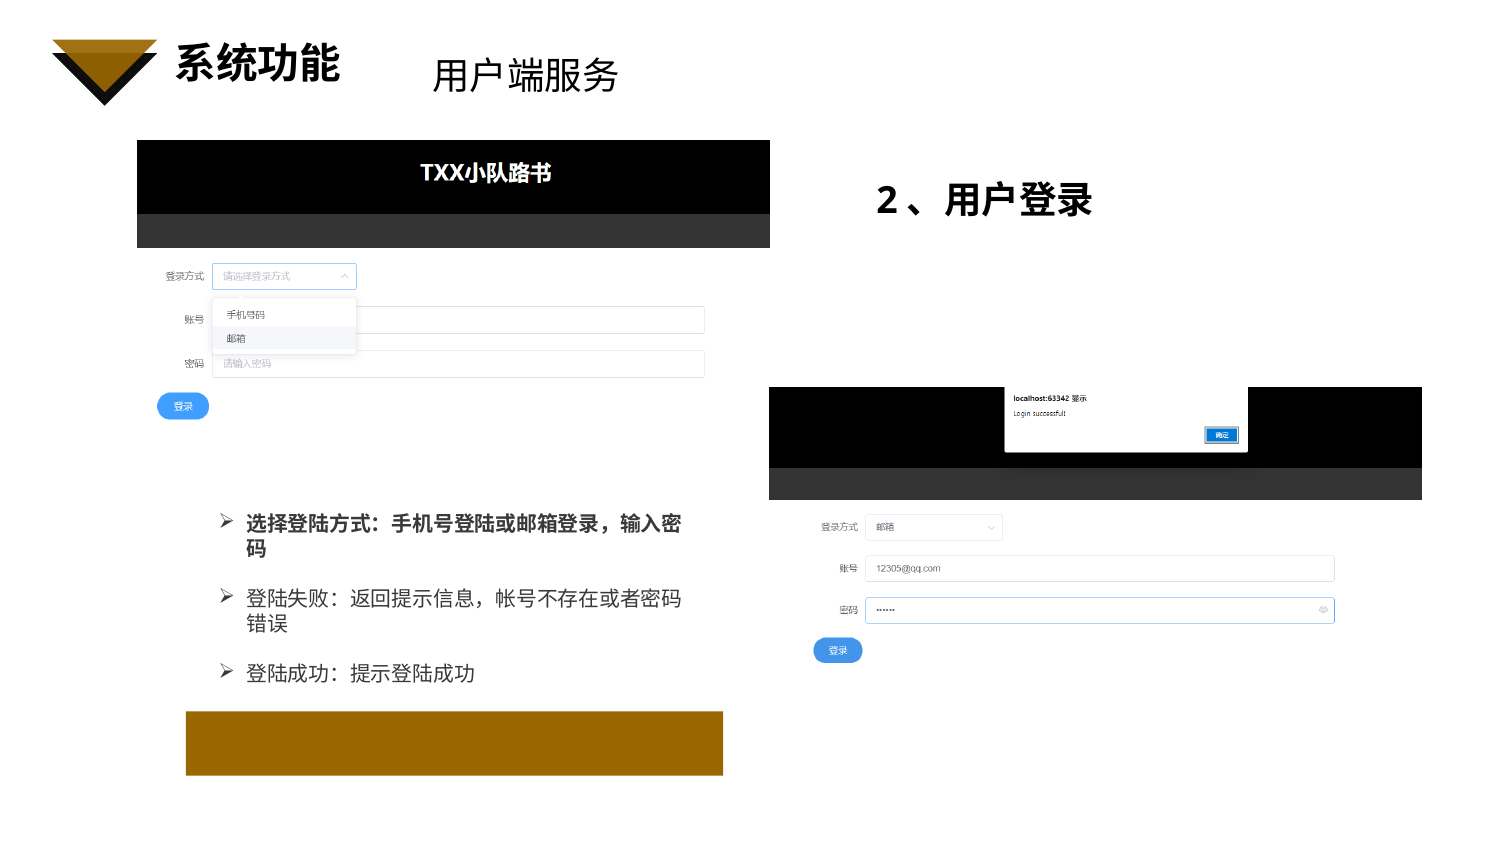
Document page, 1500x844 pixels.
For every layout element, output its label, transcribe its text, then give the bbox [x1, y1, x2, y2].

text_box [50, 38, 159, 94]
text_box 系统功能 [159, 29, 357, 95]
text_box [185, 710, 724, 777]
text_box [50, 52, 159, 108]
picture [137, 140, 1422, 715]
text_box 2、用户登录 [770, 168, 1209, 229]
text_box 用户端服务 [417, 44, 904, 105]
text_box 选择登陆方式：手机号登陆或邮箱登录，输入密码 登陆失败：返回提示信息，帐号不存在或者密码错误 登陆成功：提示登陆成功 [203, 503, 703, 710]
